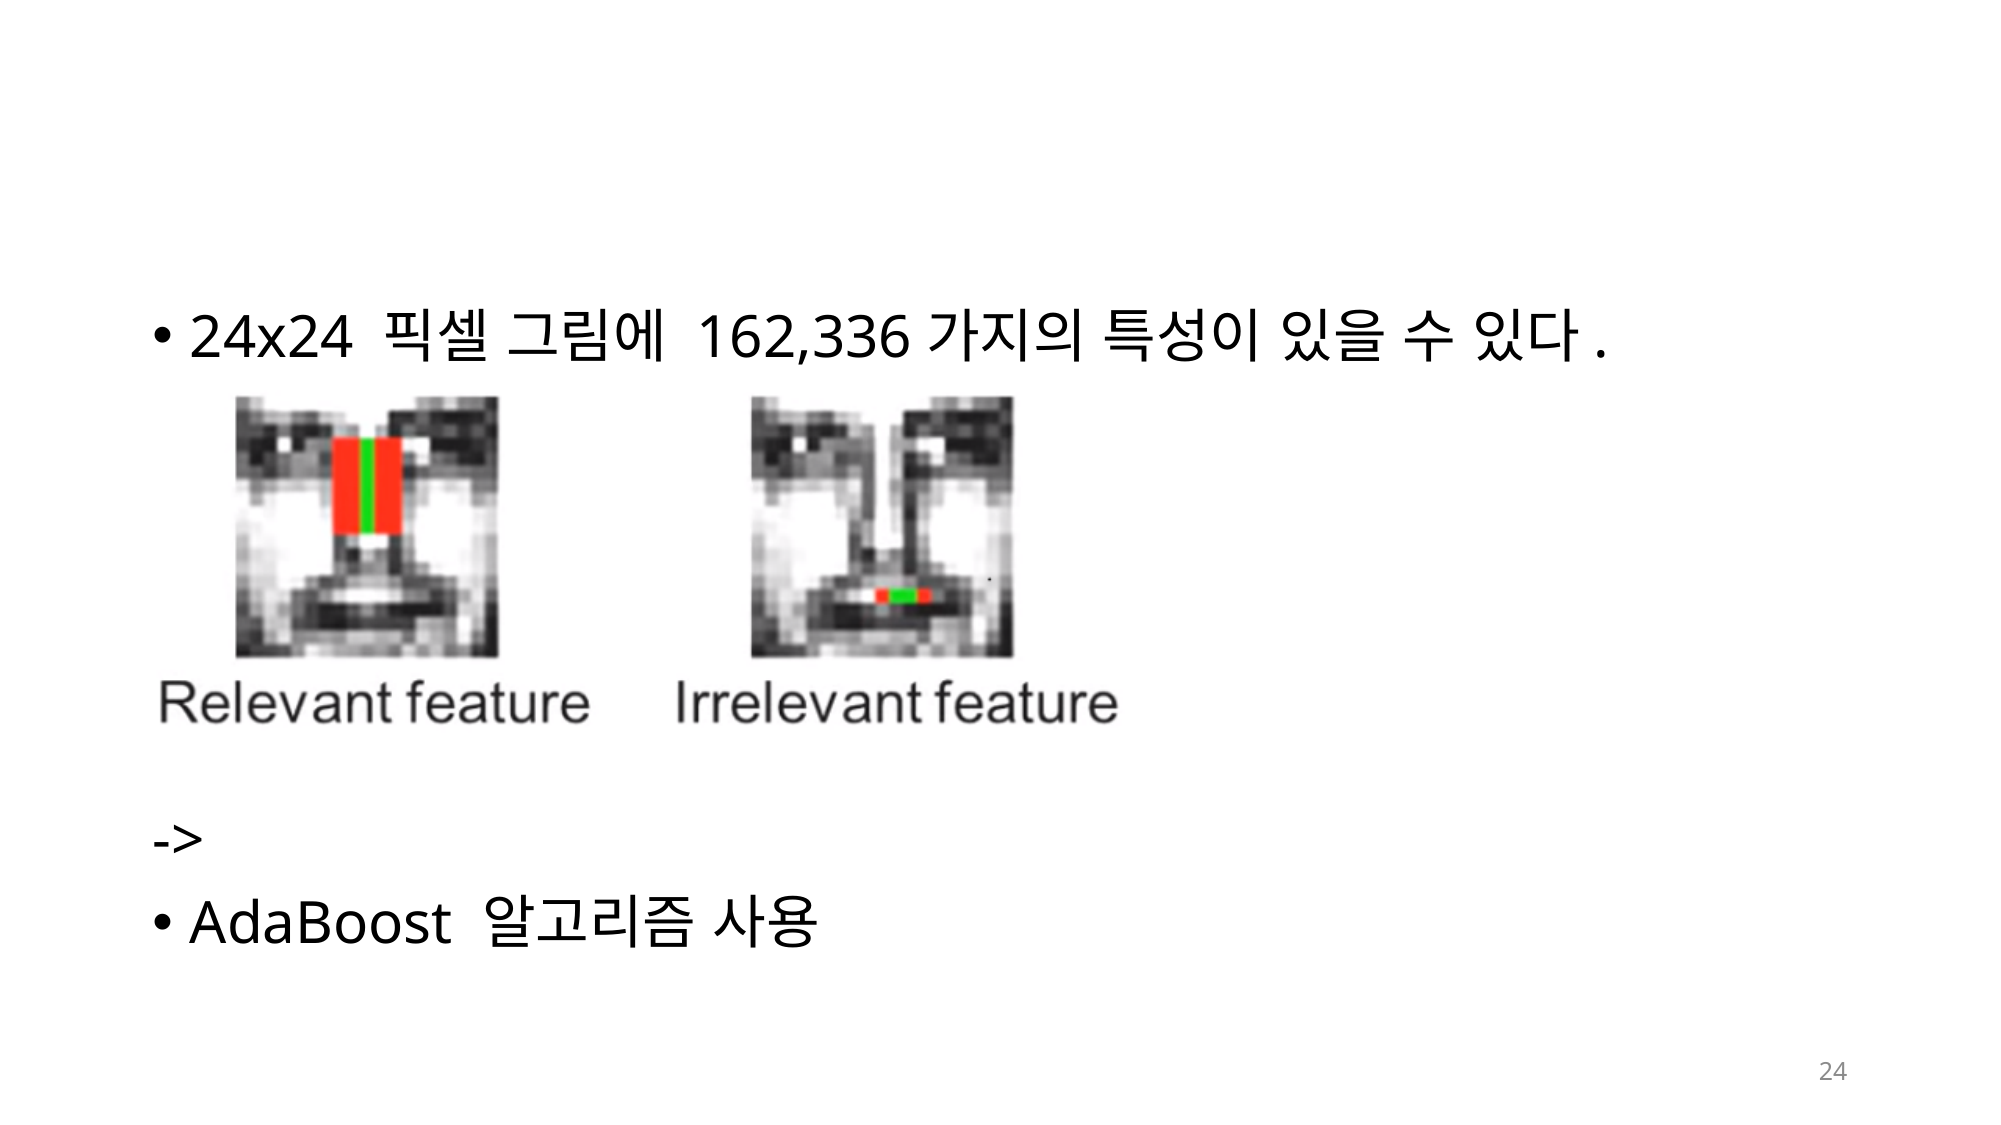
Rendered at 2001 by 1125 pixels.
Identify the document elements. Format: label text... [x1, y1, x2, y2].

list 24x24 픽셀 그림에 162,336가지의 특성이 있을 수 있다. -> AdaBoost 알고리즘 사용 [137, 299, 1863, 1014]
slide_number 24 [1412, 1042, 1863, 1103]
picture [137, 385, 1157, 740]
